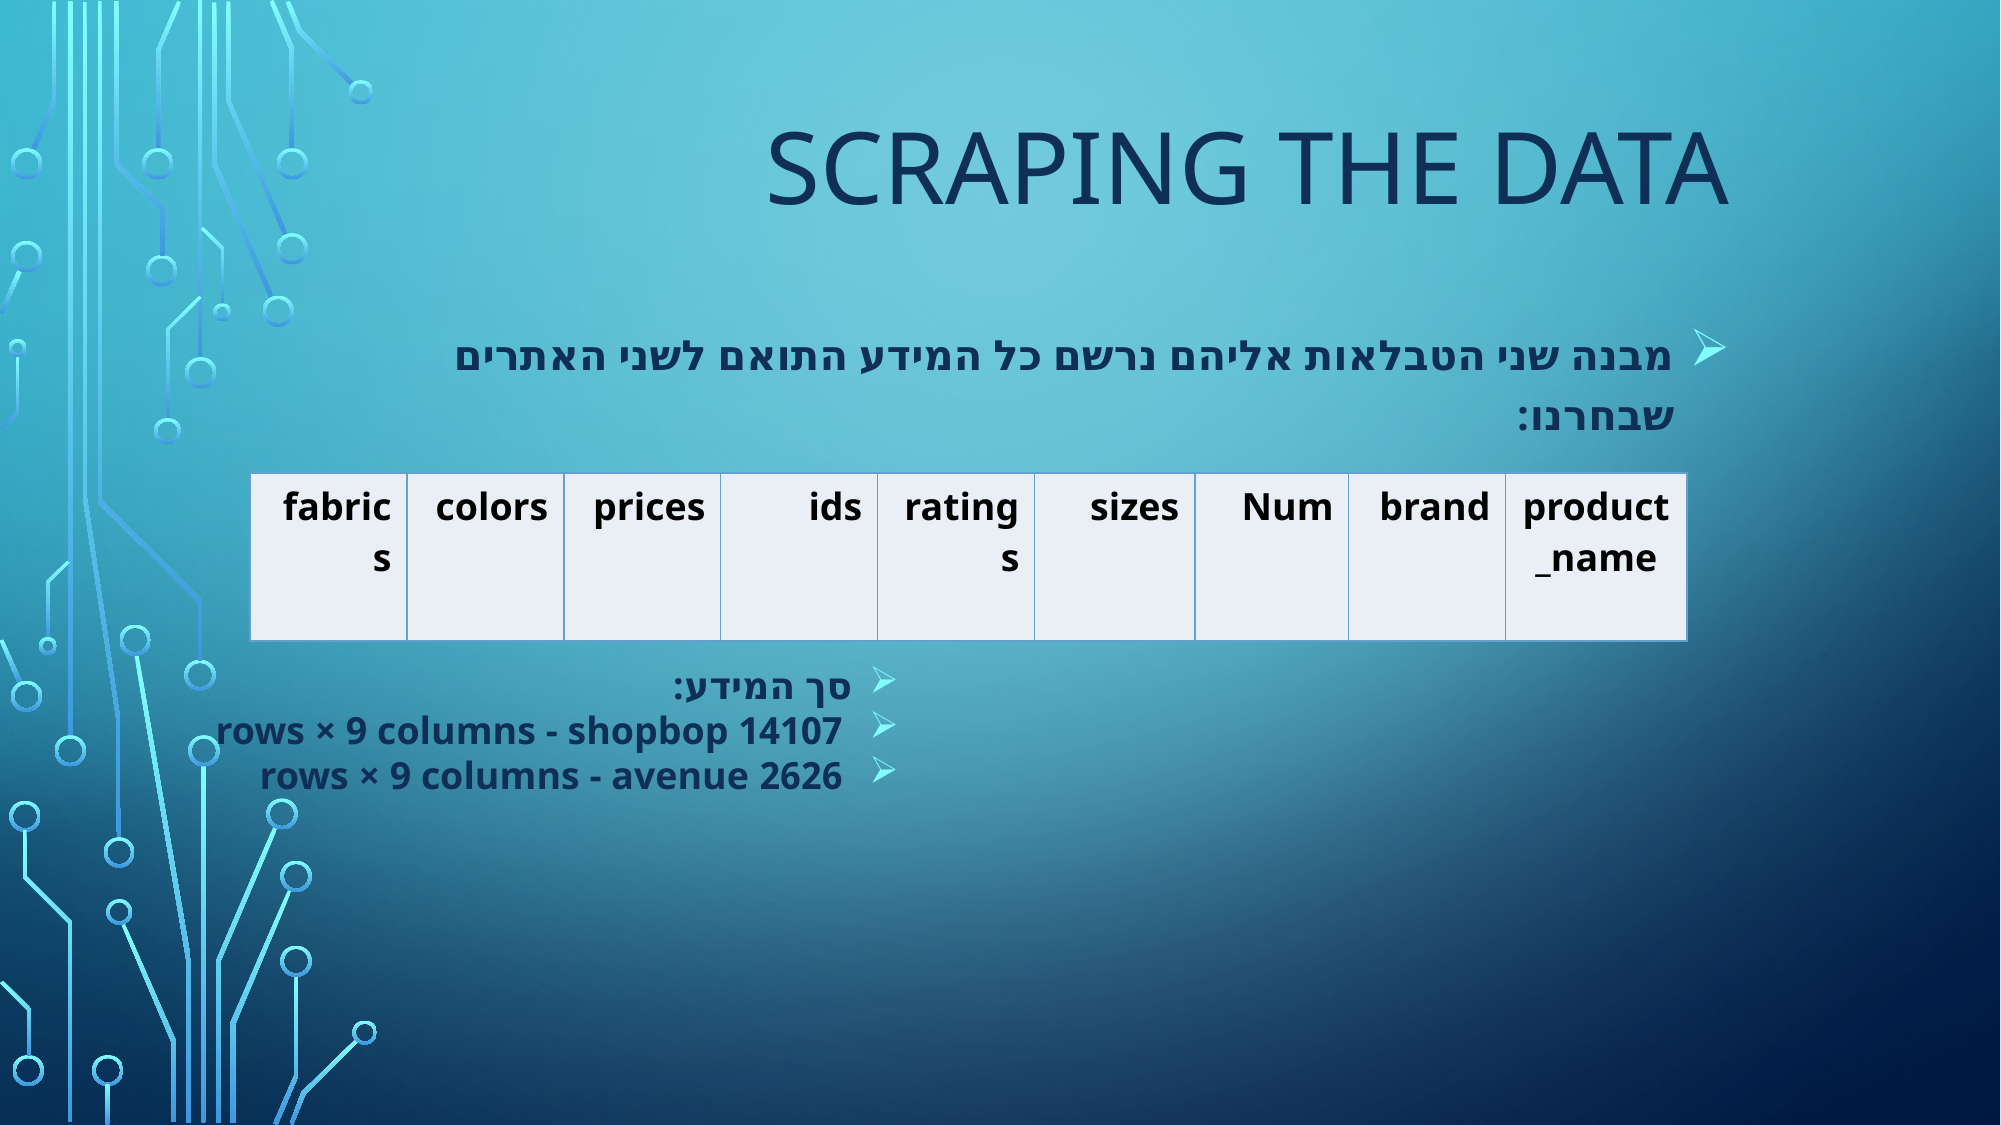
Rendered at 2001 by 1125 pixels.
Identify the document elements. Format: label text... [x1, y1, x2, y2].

table_header fabrics [251, 474, 406, 640]
table_header prices [565, 474, 720, 640]
table_header product_name [1506, 474, 1686, 640]
table_header brand [1349, 474, 1505, 640]
title Scraping the data [303, 42, 1746, 234]
text_box סך המידע: 14107 rows × 9 columns - shopbop 2626 rows × 9 columns - avenue [0, 655, 914, 805]
table_header Num [1196, 474, 1348, 640]
table_header ids [721, 474, 877, 640]
table_header sizes [1035, 474, 1194, 640]
table_header colors [408, 474, 563, 640]
subtitle מבנה שני הטבלאות אליהם נרשם כל המידע התואם לשני האתרים שבחרנו: [303, 311, 1746, 417]
table_header ratings [878, 474, 1034, 640]
